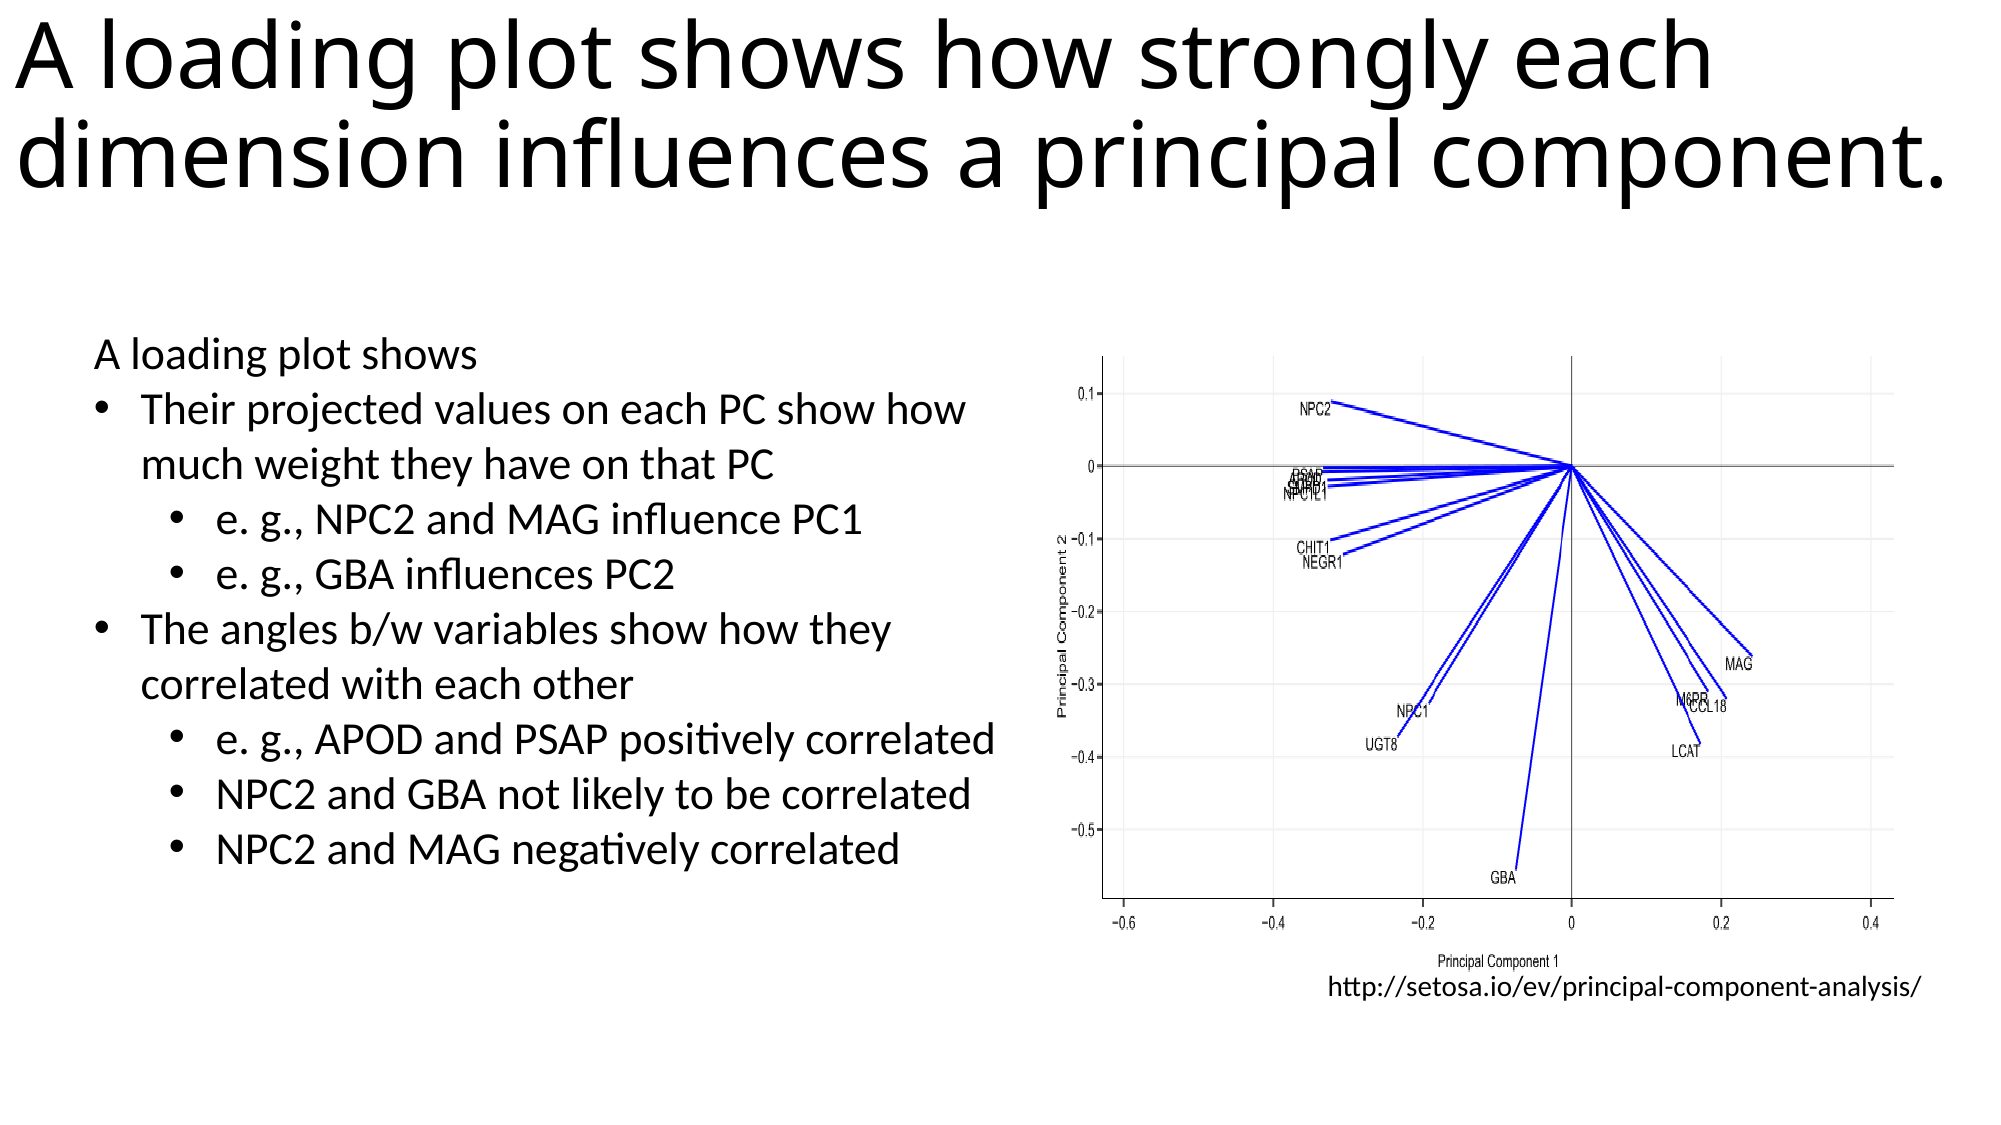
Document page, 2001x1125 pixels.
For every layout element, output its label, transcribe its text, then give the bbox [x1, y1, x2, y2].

title A loading plot shows how strongly each dimension influences a principal component. [0, 0, 2000, 218]
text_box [1053, 205, 1943, 974]
text_box http://setosa.io/ev/principal-component-analysis/ [1312, 960, 1956, 1010]
text_box A loading plot shows Their projected values on each PC show how much weight they have on that PC e. g., NPC2 and MAG influence PC1 e. g., GBA influences PC2 The angles b/w variables show how they correlated with each other e. g., APOD and PSAP positively correlated NPC2 and GBA not likely to be correlated NPC2 and MAG negatively correlated [79, 316, 1053, 881]
